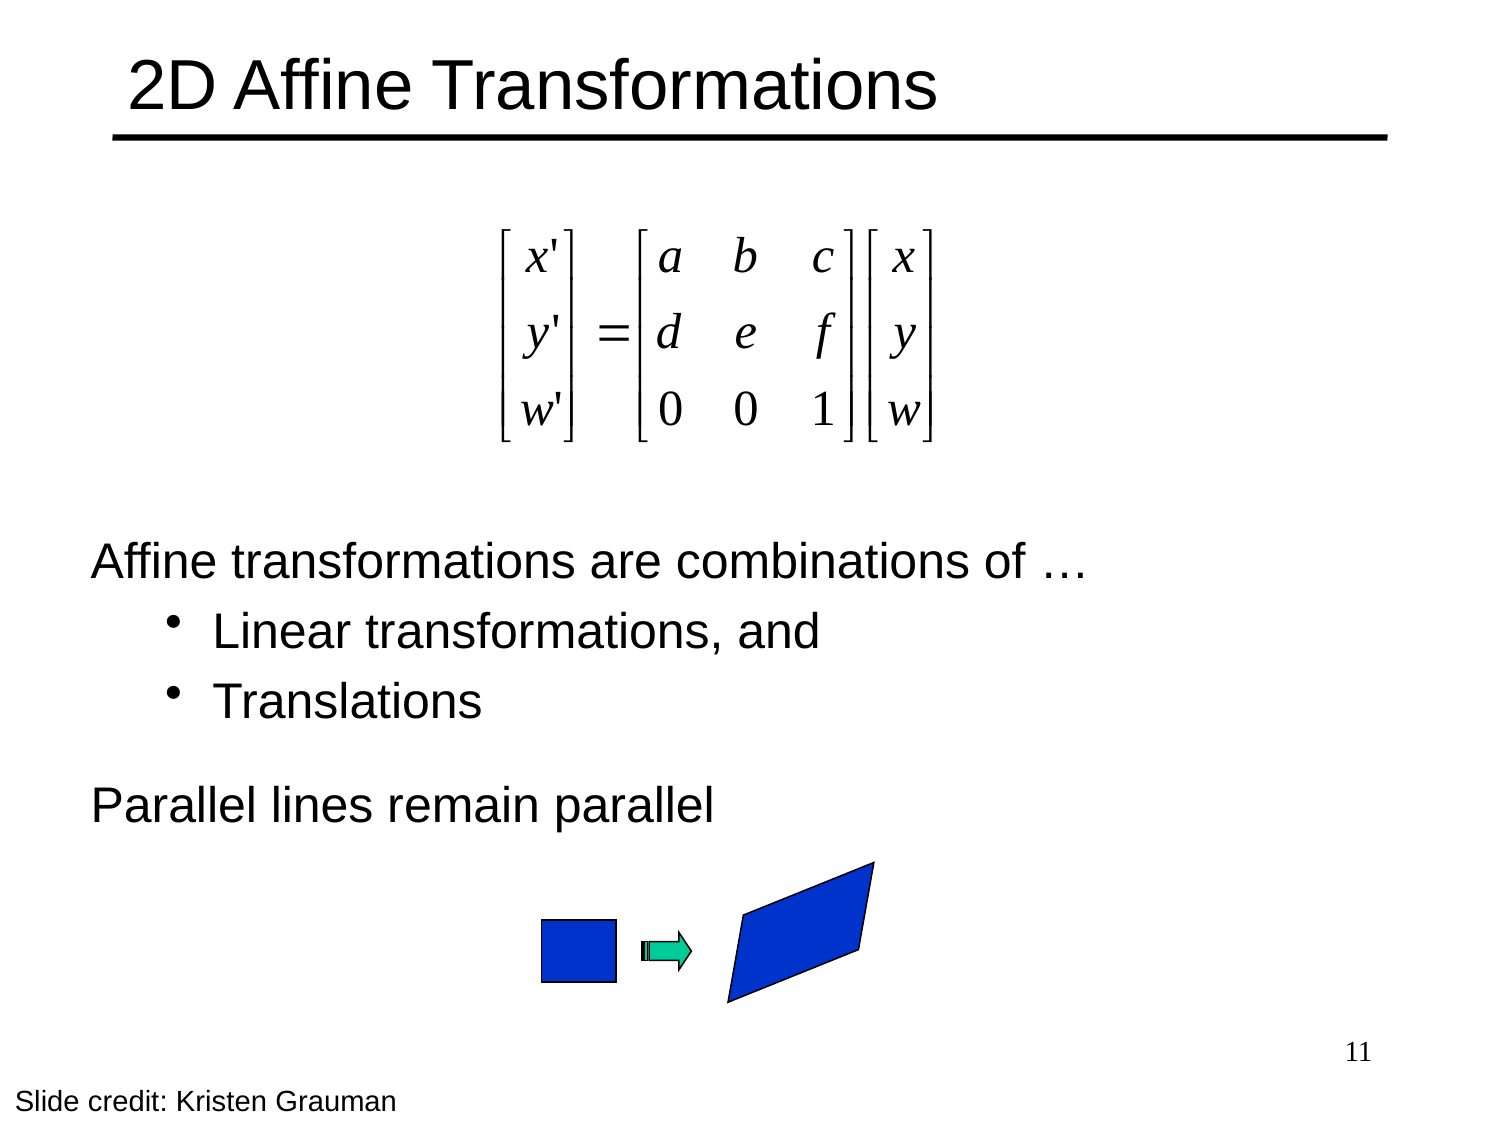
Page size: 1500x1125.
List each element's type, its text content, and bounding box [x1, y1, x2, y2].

slide_number 11 [1074, 1024, 1388, 1101]
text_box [490, 217, 952, 455]
title 2D Affine Transformations [112, 12, 1388, 151]
text_box Slide credit: Kristen Grauman [0, 1074, 463, 1125]
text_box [541, 894, 895, 983]
list Affine transformations are combinations of … Linear transformations, and Translations Parallel lines remain parallel [75, 520, 1481, 1125]
